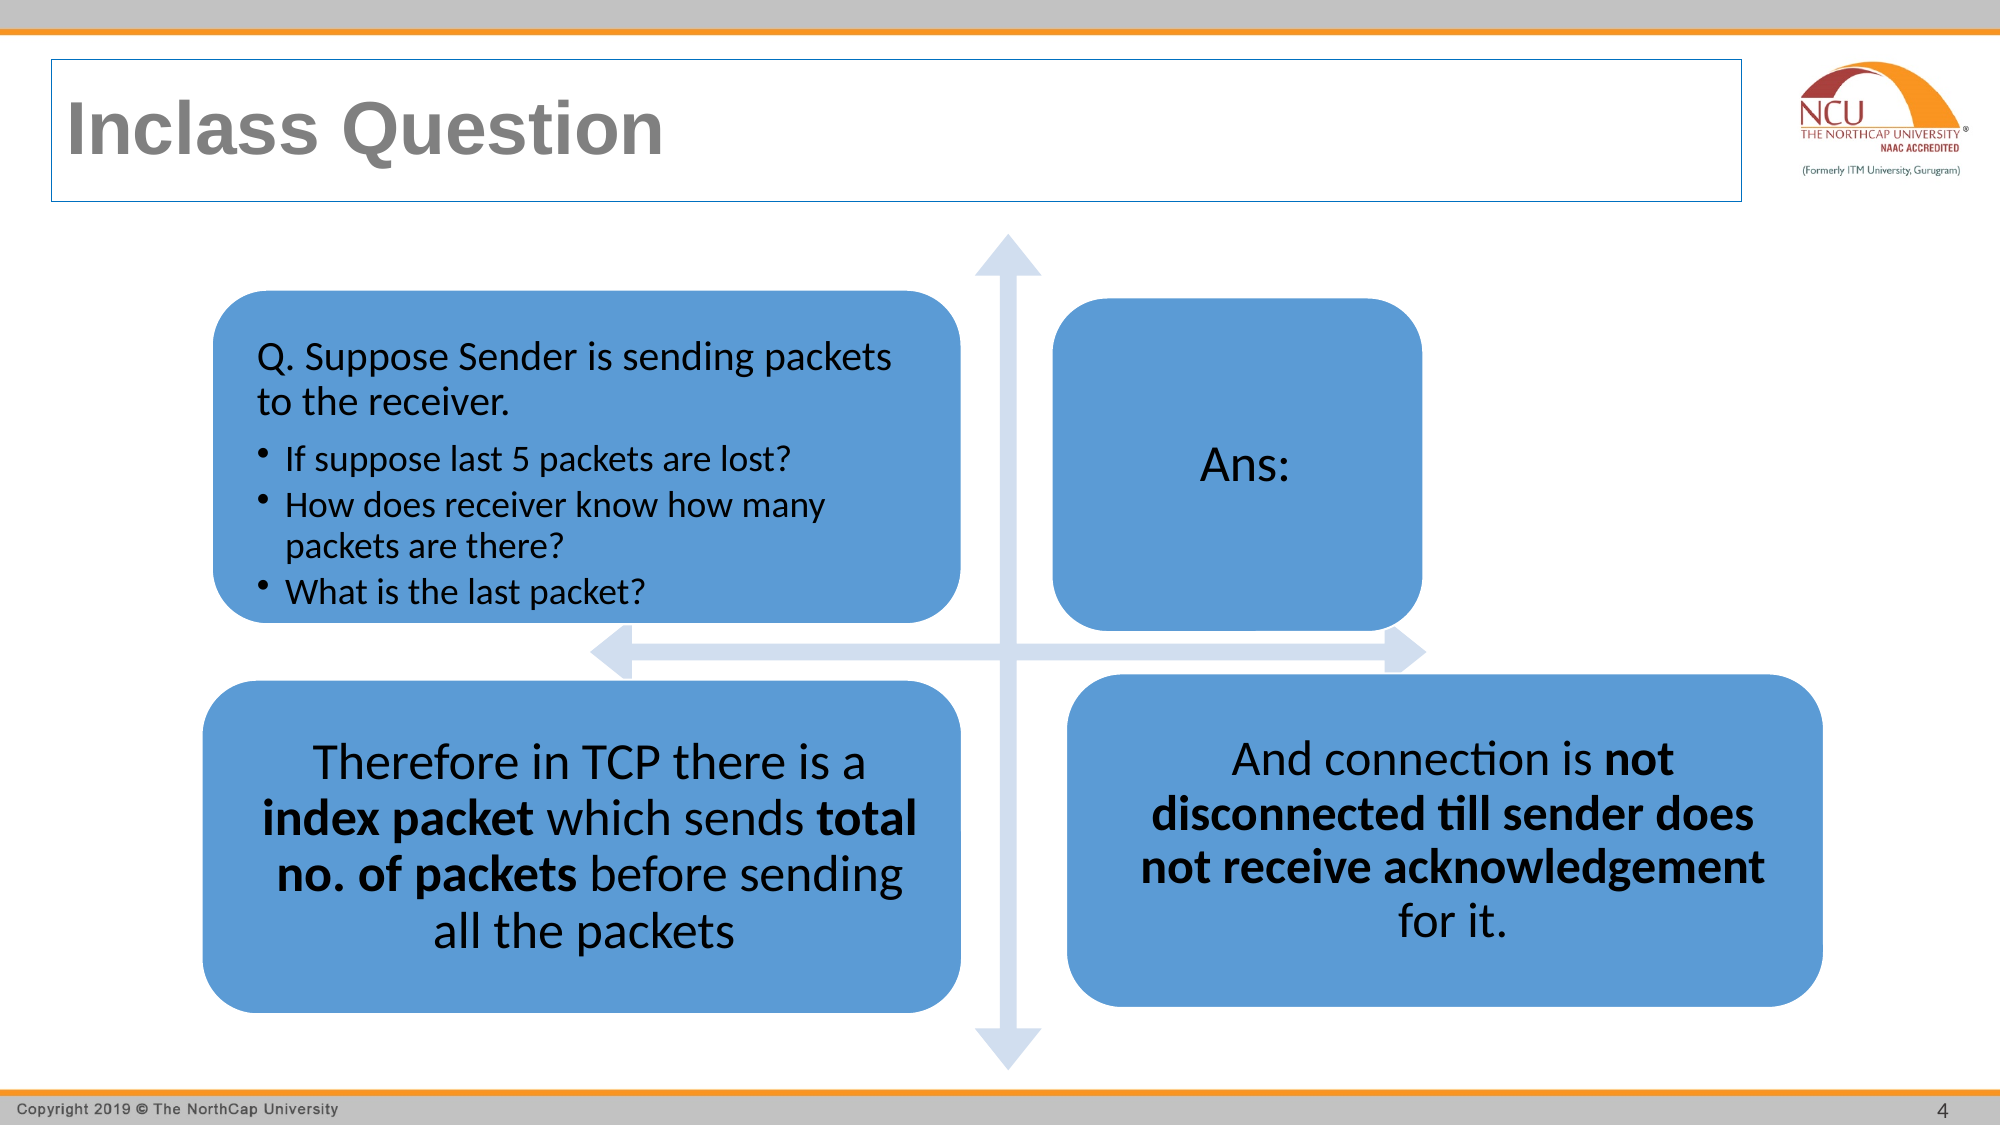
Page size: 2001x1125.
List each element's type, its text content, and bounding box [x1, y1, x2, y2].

slide_number 4 [1791, 1094, 1964, 1125]
picture [0, 0, 2000, 1125]
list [51, 233, 1964, 1071]
title Inclass Question [51, 59, 1742, 202]
